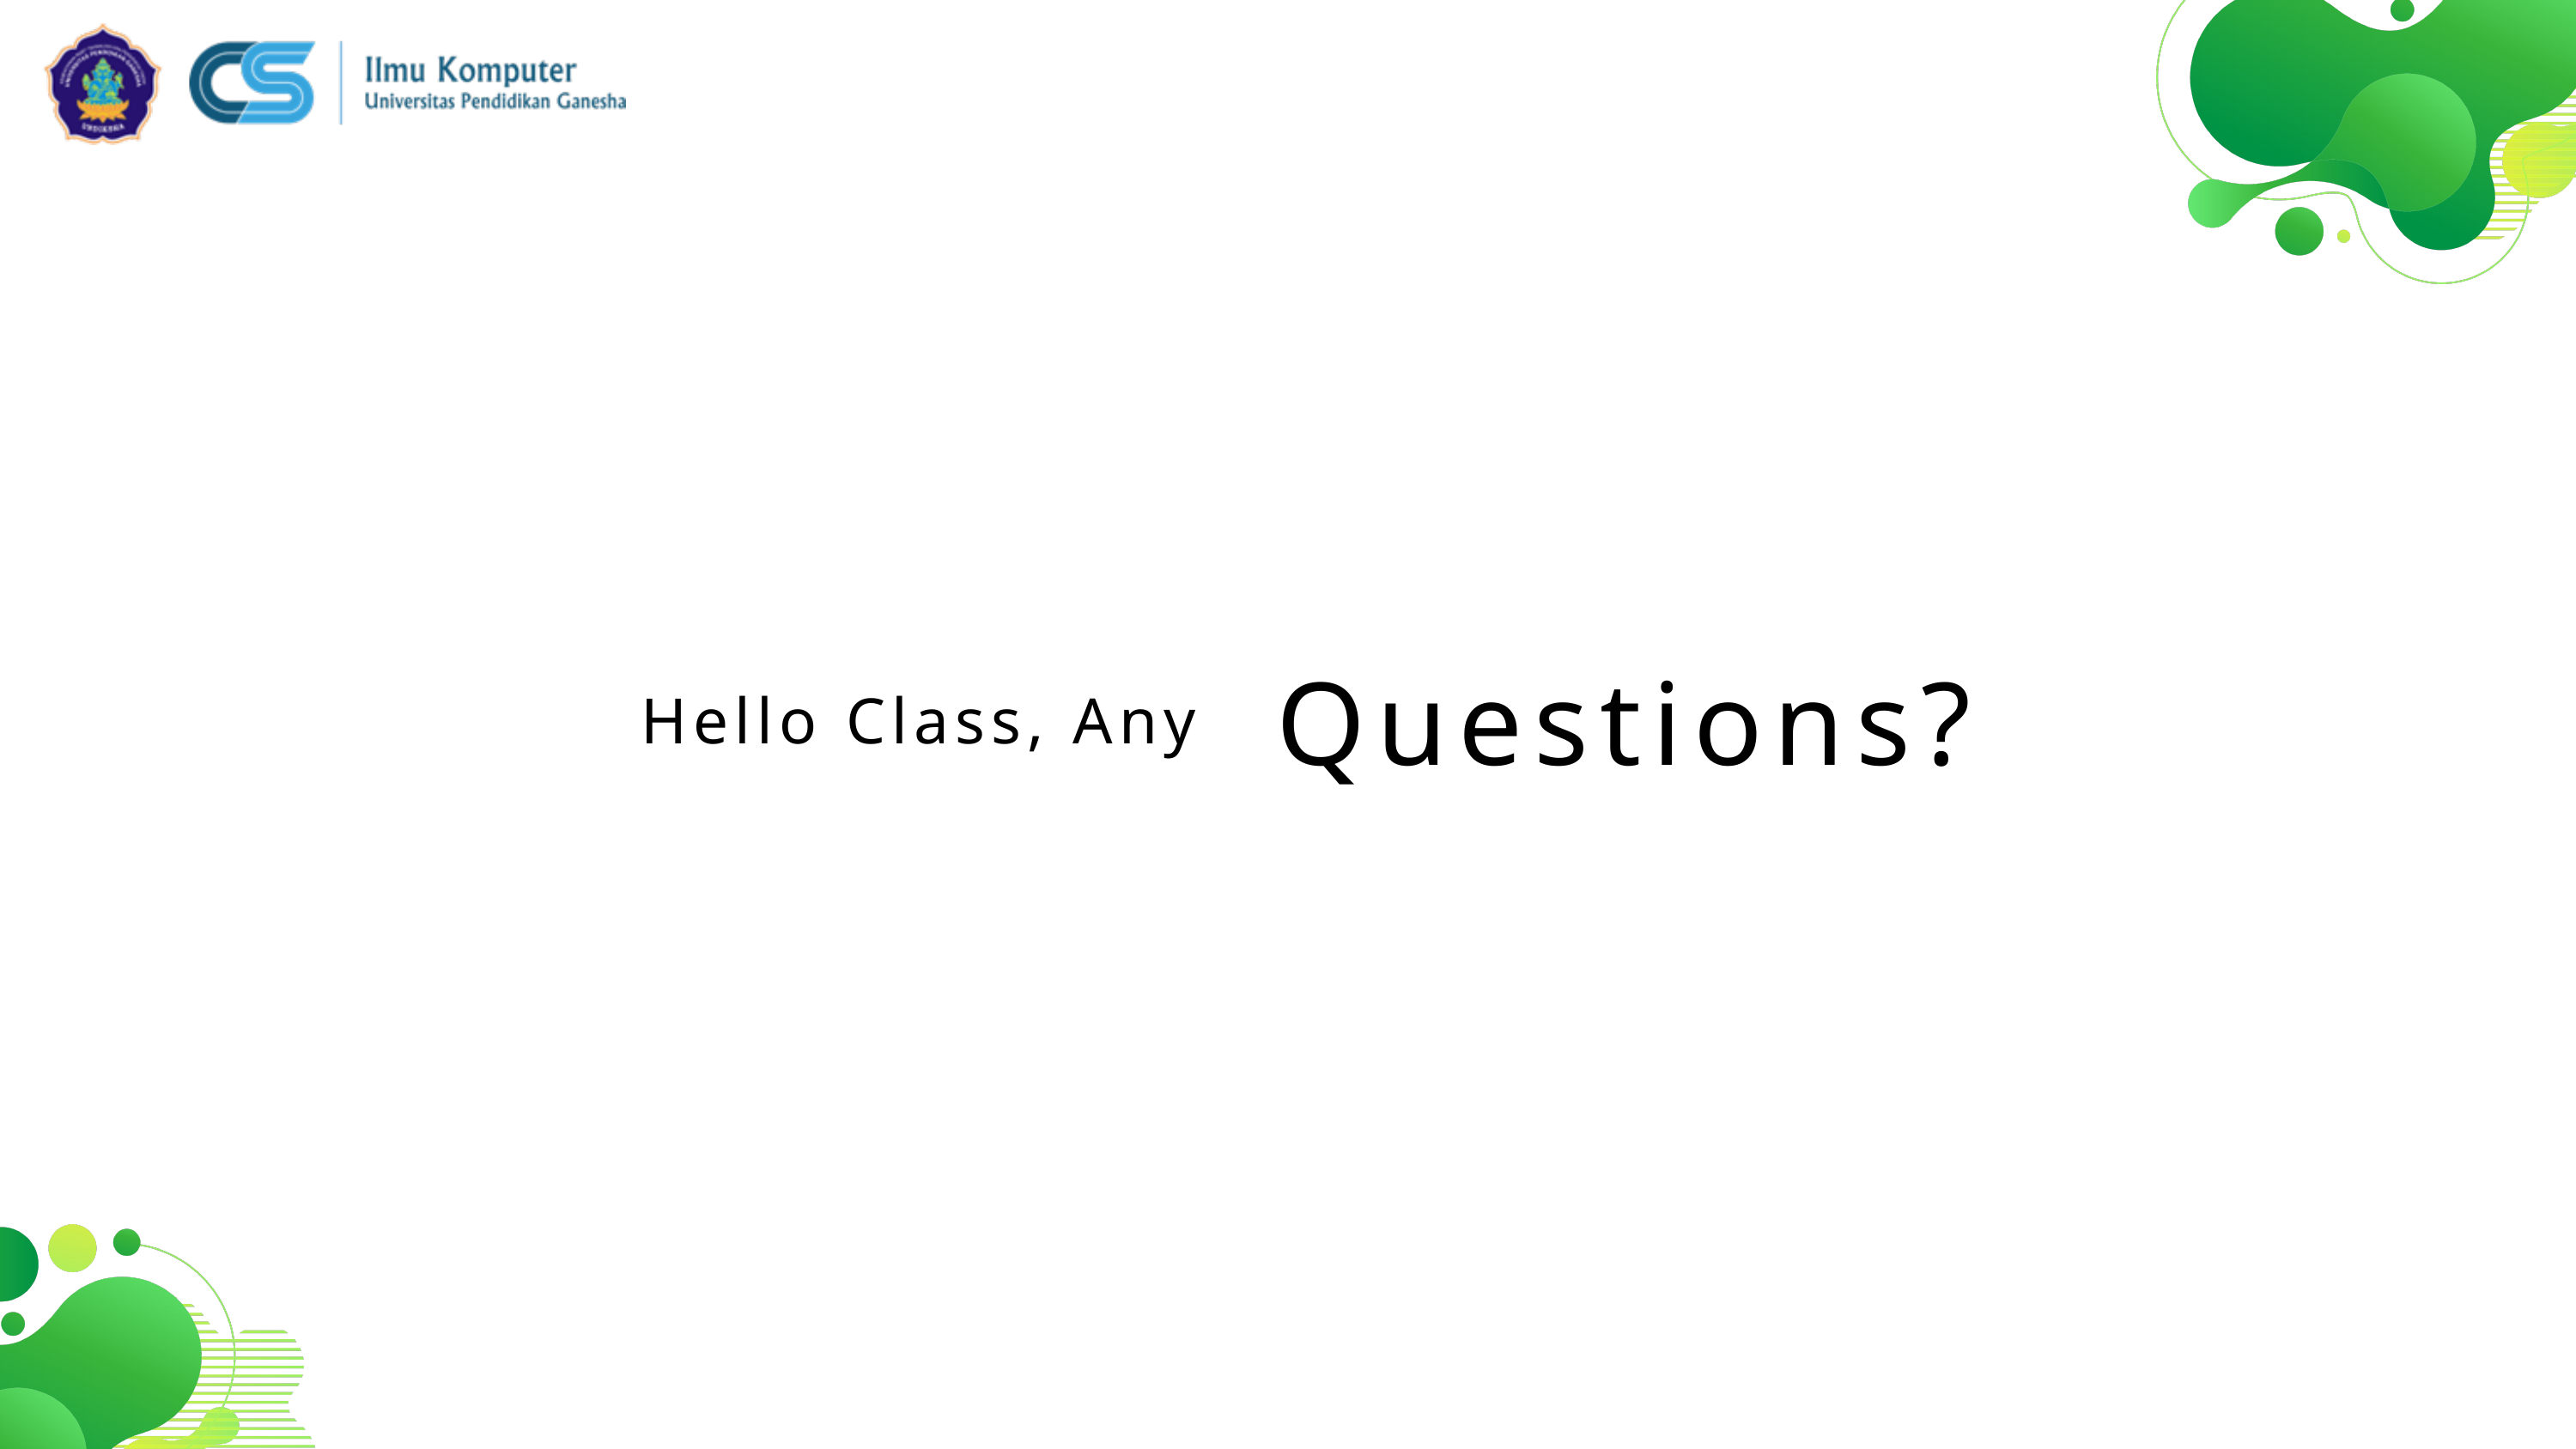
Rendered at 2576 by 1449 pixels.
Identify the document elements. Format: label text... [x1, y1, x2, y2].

picture [0, 1199, 318, 1449]
picture [2155, 0, 2576, 284]
text_box Questions? [1234, 627, 2014, 789]
text_box Hello Class, Any [625, 668, 1234, 756]
picture [41, 23, 627, 145]
